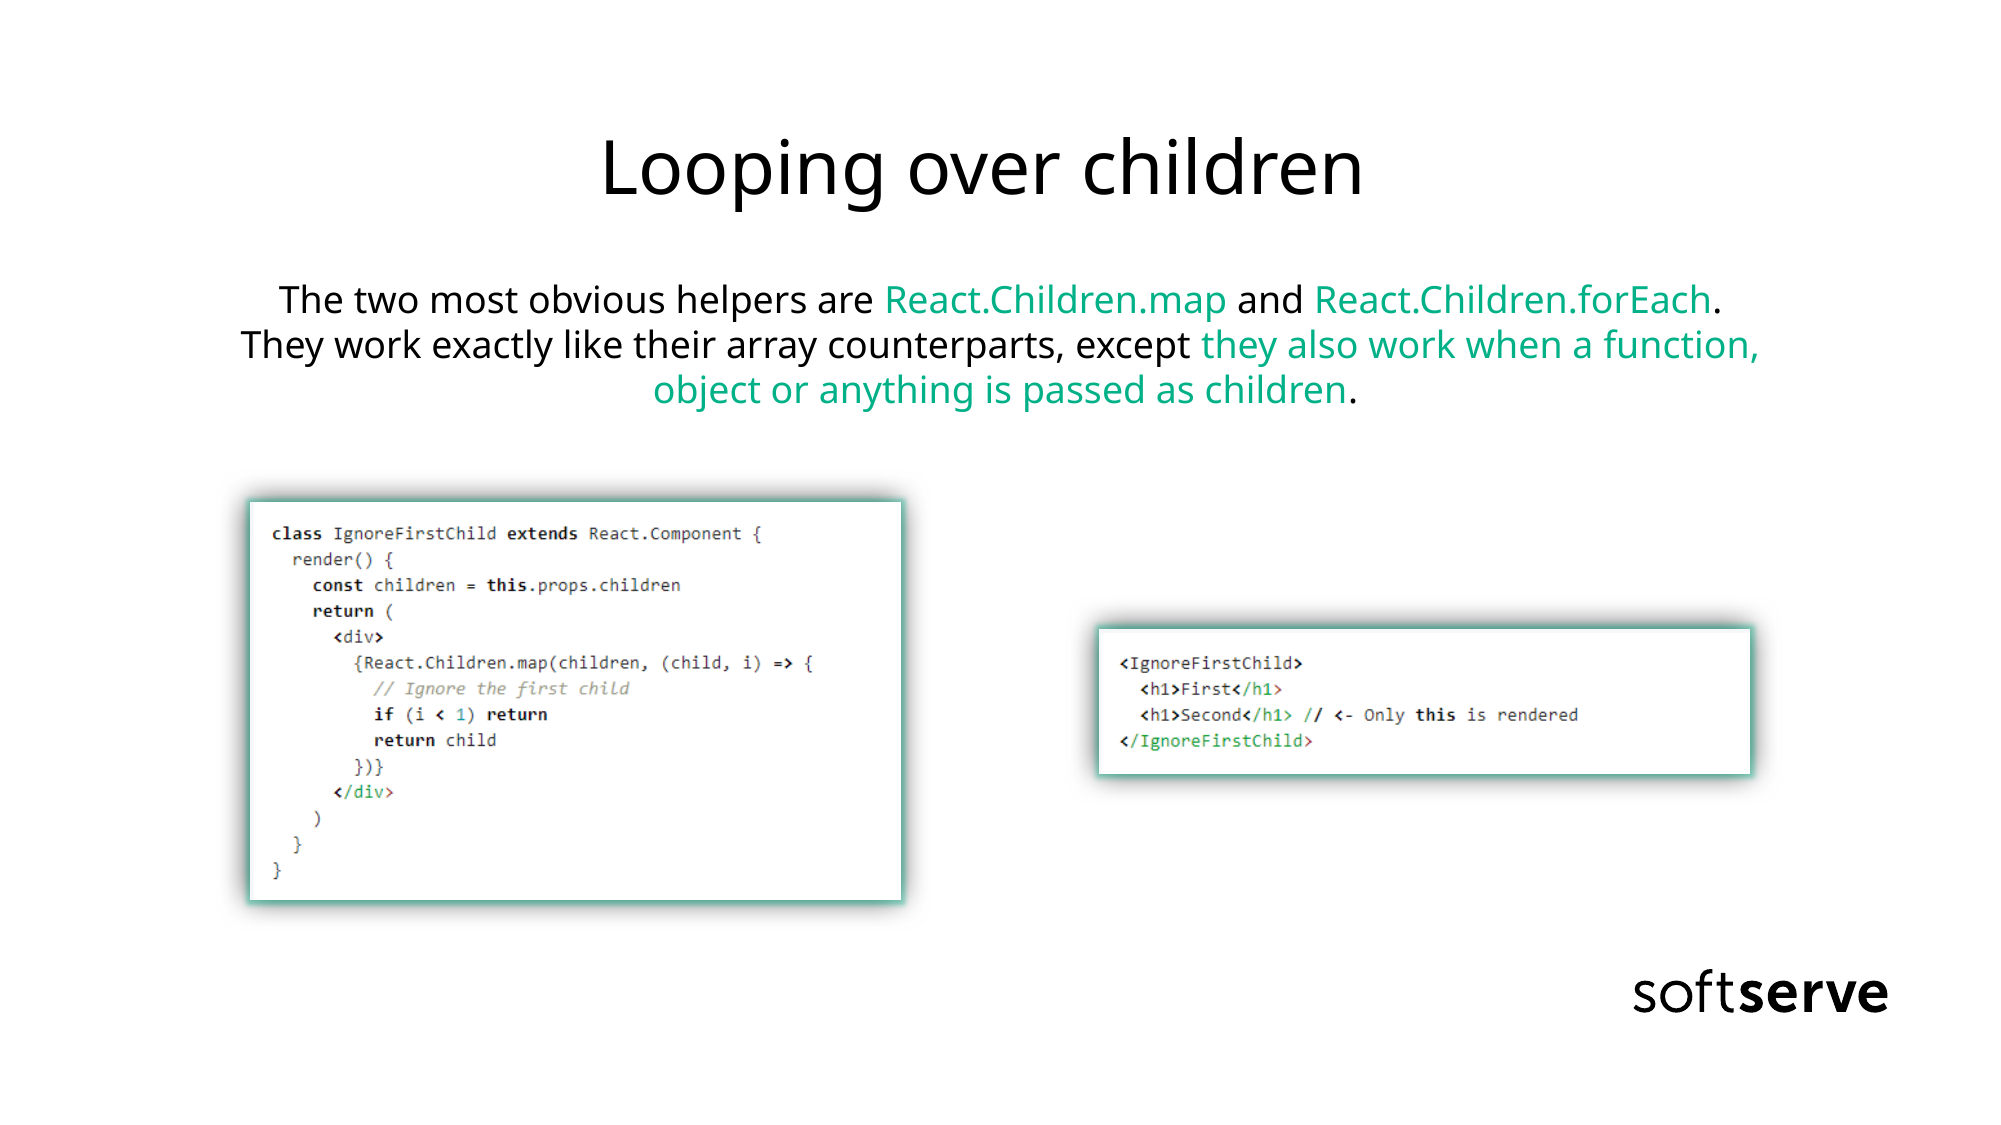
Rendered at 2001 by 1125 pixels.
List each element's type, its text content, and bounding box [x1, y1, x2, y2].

picture [1099, 629, 1750, 774]
picture [250, 502, 901, 900]
text_box The two most obvious helpers are React.Children.map and React.Children.forEach. They work exactly like their array counterparts, except they also work when a function, object or anything is passed as children. [173, 268, 1853, 1056]
title Looping over children [112, 112, 1888, 900]
